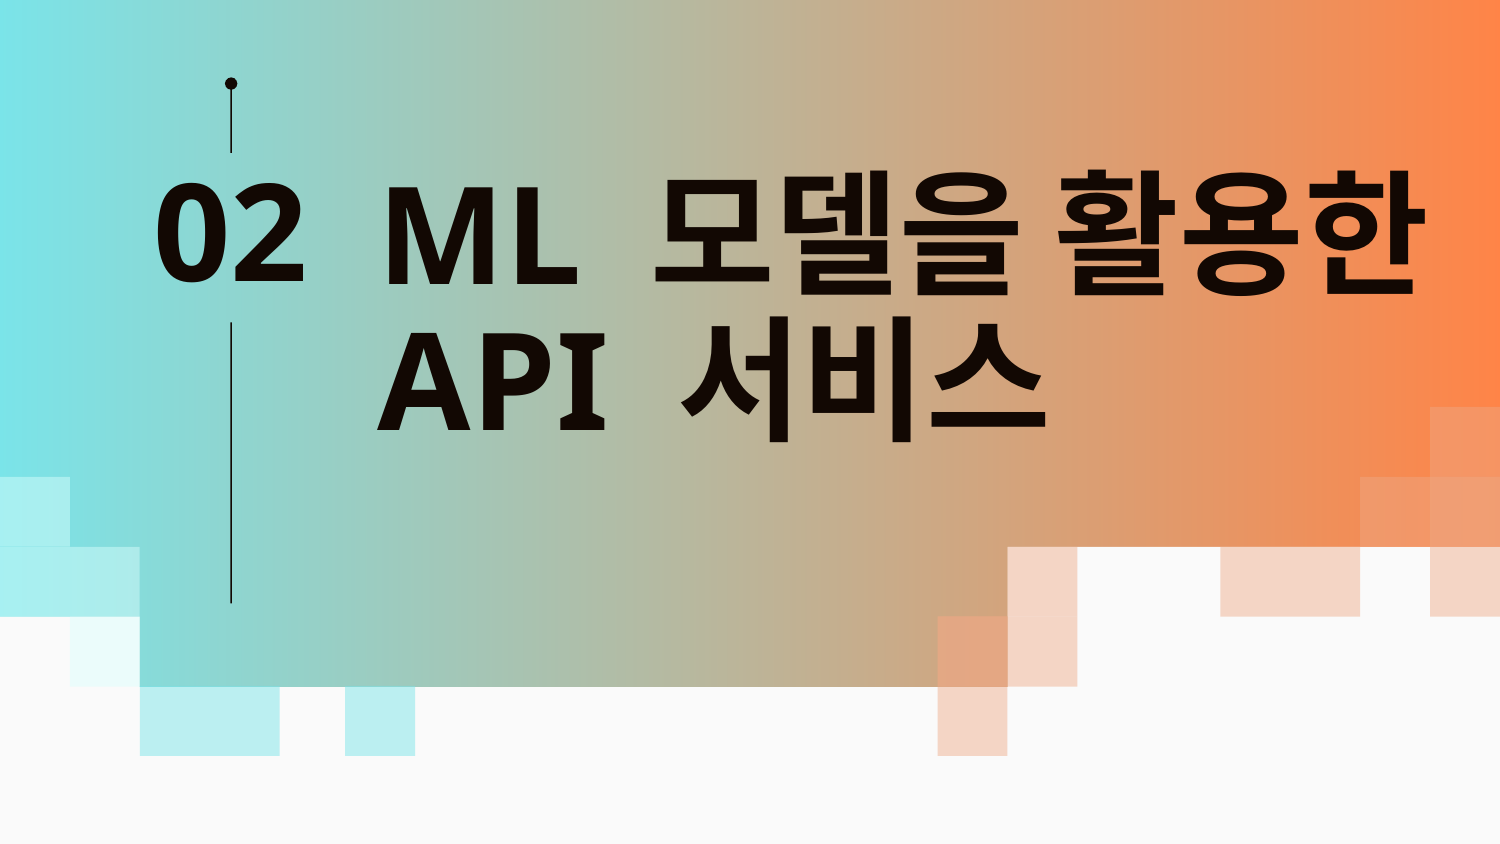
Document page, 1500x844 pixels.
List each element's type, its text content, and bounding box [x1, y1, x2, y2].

title 02 [116, 152, 346, 323]
title ML 모델을 활용한 API 서비스 [363, 152, 1462, 569]
